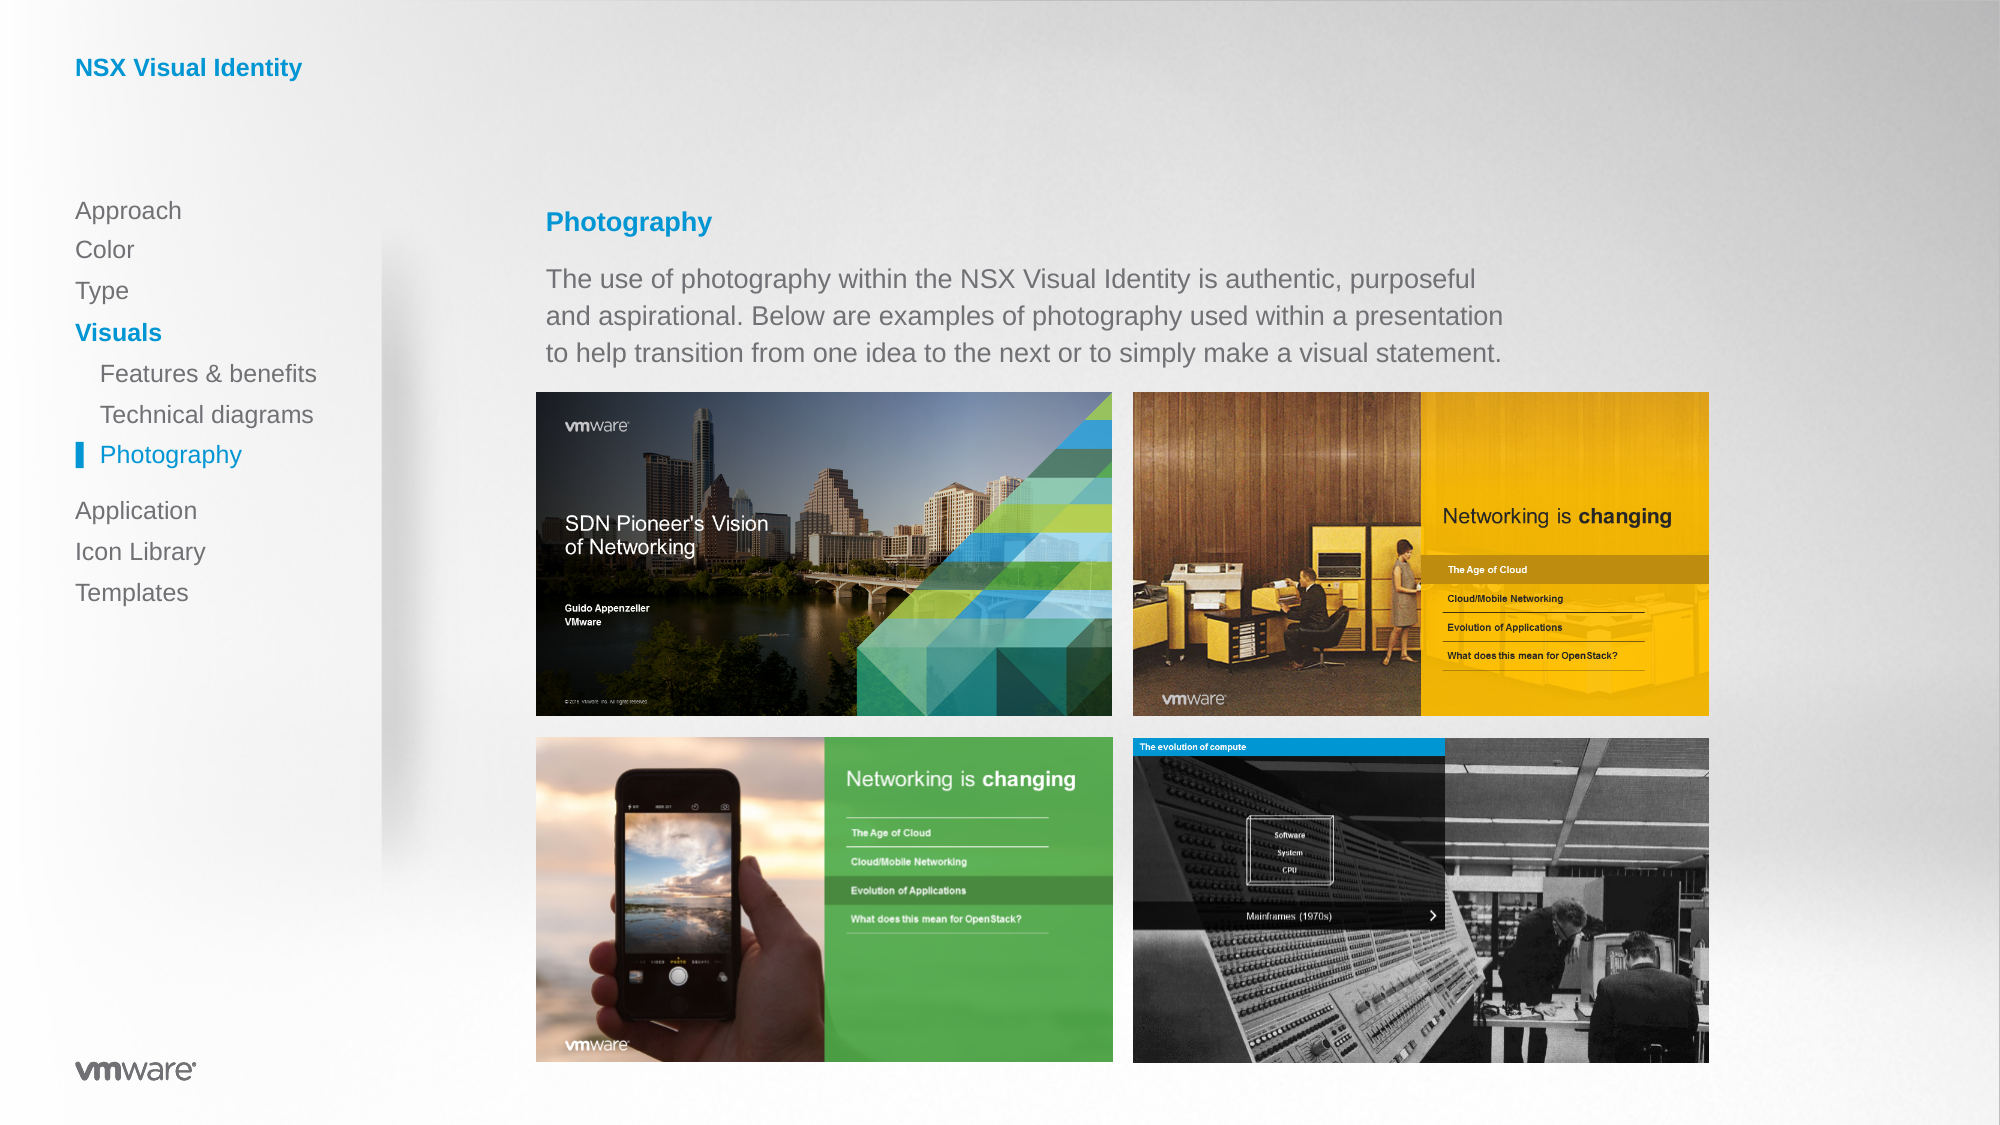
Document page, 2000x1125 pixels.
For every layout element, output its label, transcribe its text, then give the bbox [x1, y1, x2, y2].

picture [89, 189, 1114, 1062]
text_box Photography [99, 442, 376, 470]
text_box Type [75, 278, 308, 306]
picture [1133, 391, 1709, 716]
text_box Icon Library [75, 539, 89, 567]
text_box Technical diagrams [99, 401, 376, 429]
text_box Color [75, 236, 308, 264]
text_box Visuals [75, 320, 308, 348]
text_box Approach [75, 198, 308, 226]
text_box NSX Visual Identity [75, 54, 308, 82]
text_box Features & benefits [99, 360, 376, 388]
text_box [75, 441, 84, 469]
text_box Templates [74, 580, 89, 608]
picture [1133, 738, 1709, 1063]
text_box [74, 1061, 197, 1081]
text_box Photography The use of photography within the NSX Visual Identity is authentic, purposeful and aspirational. Below are examples of photography used within a presentation to help transition from one idea to the next or to simply make a visual statement. [547, 192, 1538, 466]
text_box Application [75, 497, 89, 525]
